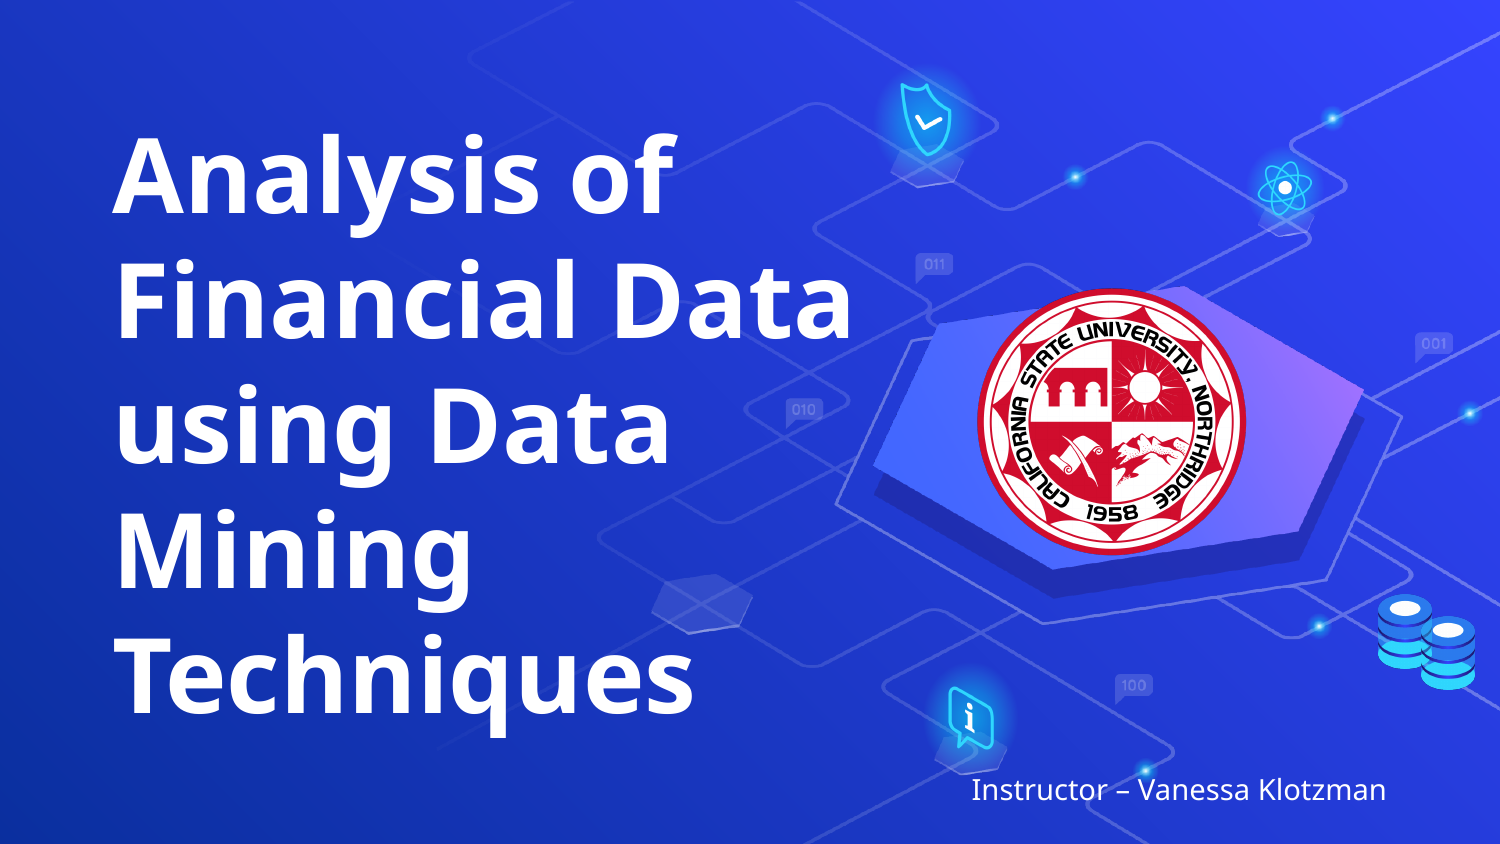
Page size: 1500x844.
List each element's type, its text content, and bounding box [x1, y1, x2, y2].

title Analysis of Financial Data using Data Mining Techniques [112, 326, 858, 517]
text_box Instructor – Vanessa Klotzman [956, 763, 1483, 814]
picture [0, 0, 1500, 844]
